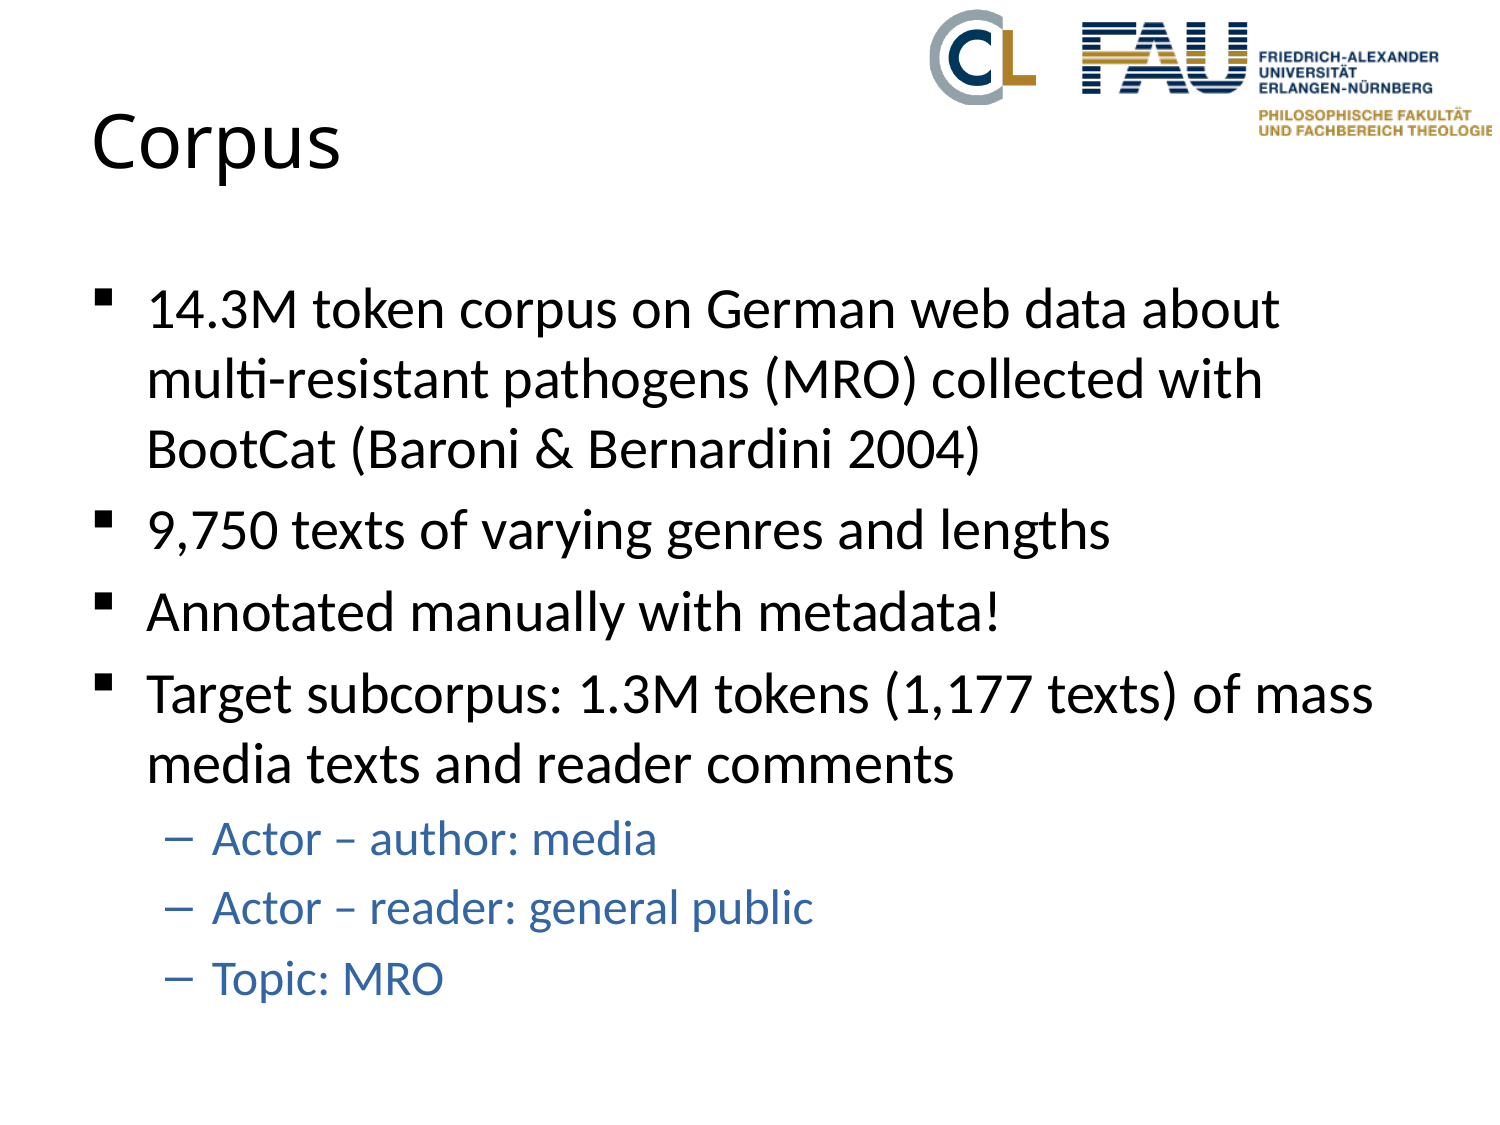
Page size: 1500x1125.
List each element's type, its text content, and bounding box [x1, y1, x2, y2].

title Corpus [75, 45, 1425, 233]
list 14.3M token corpus on German web data about multi-resistant pathogens (MRO) collected with BootCat (Baroni & Bernardini 2004) 9,750 texts of varying genres and lengths Annotated manually with metadata! Target subcorpus: 1.3M tokens (1,177 texts) of mass media texts and reader comments Actor – author: media Actor – reader: general public Topic: MRO [75, 262, 1425, 1005]
